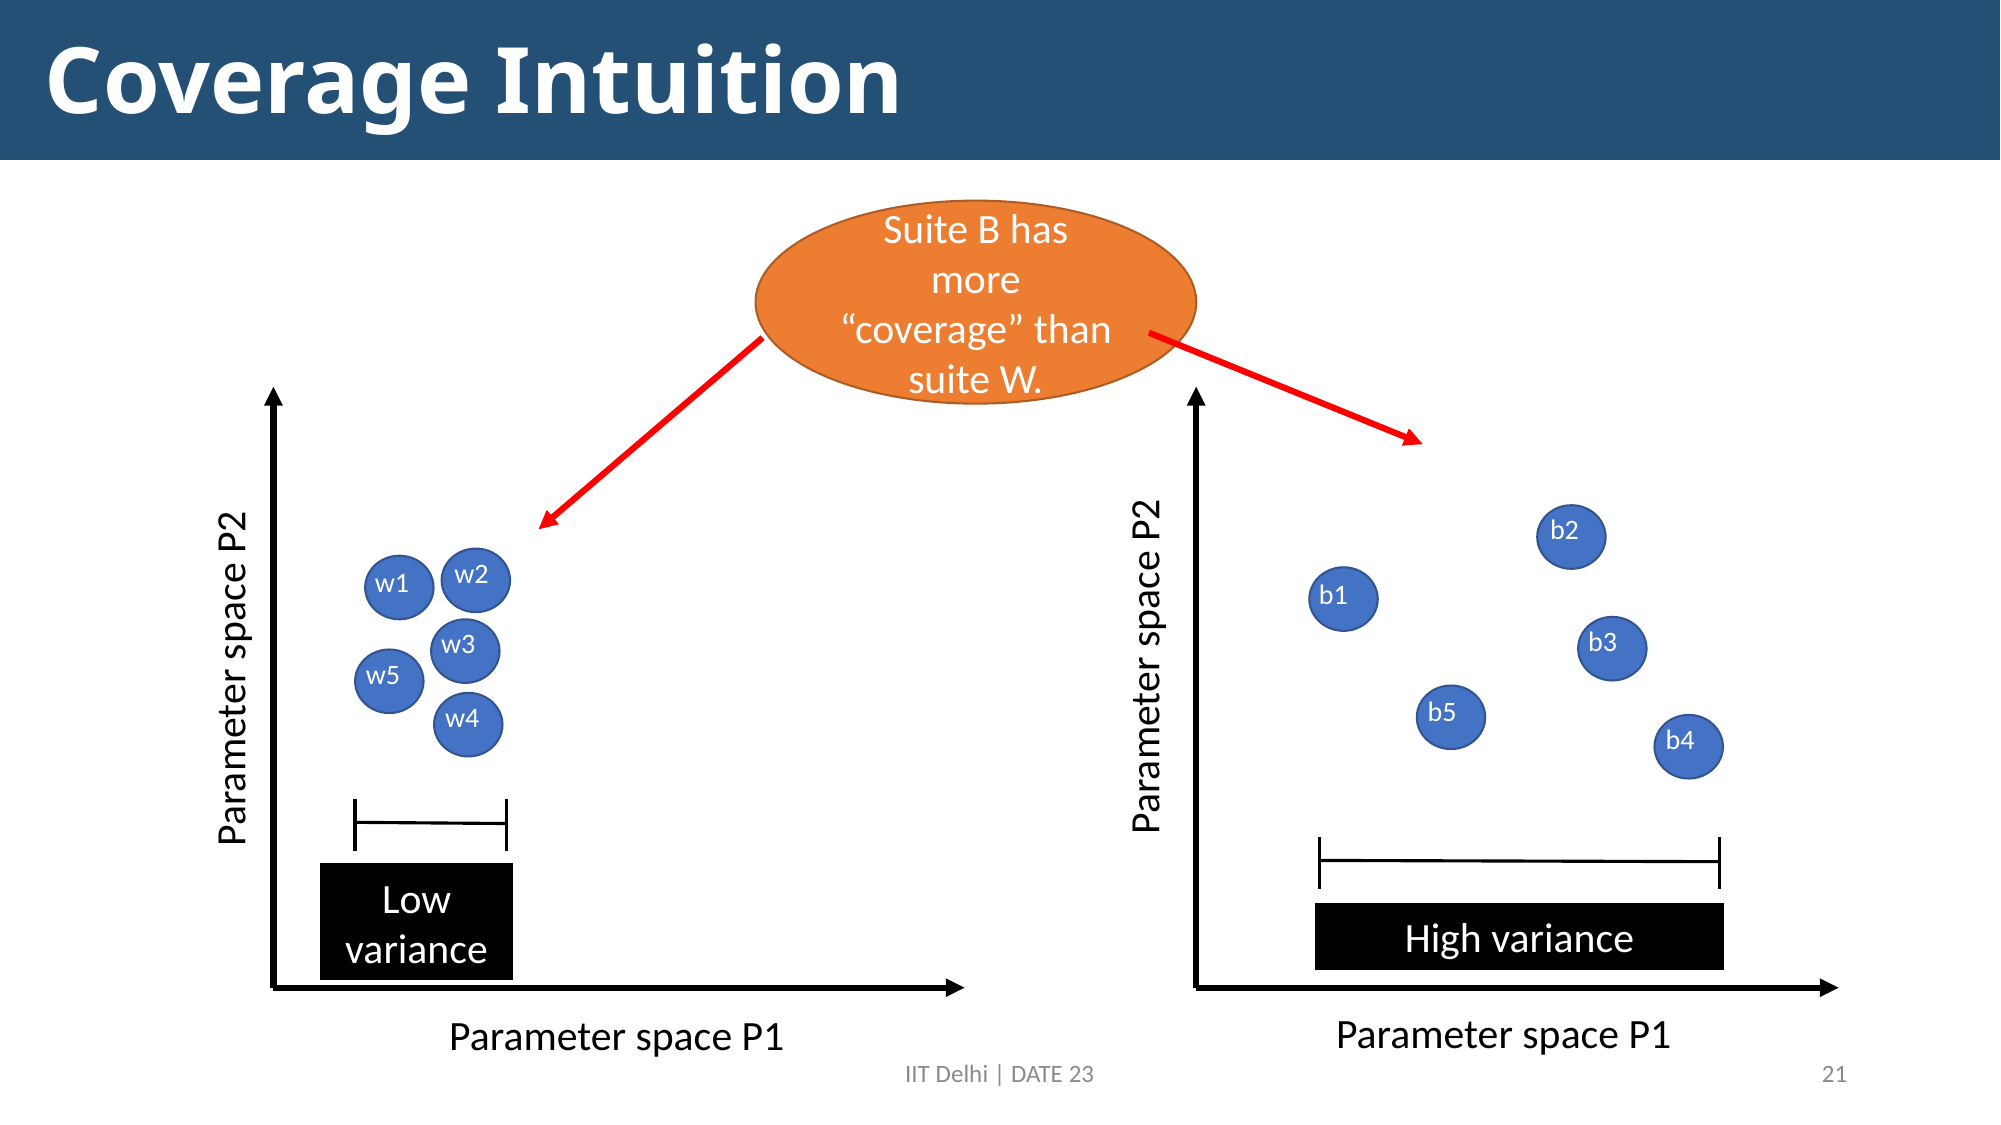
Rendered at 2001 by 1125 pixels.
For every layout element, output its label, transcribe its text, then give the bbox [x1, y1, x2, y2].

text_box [1412, 685, 1486, 750]
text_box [359, 555, 434, 620]
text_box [273, 386, 965, 988]
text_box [321, 798, 512, 981]
text_box Parameter space P2 [1110, 530, 1176, 850]
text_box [538, 200, 1423, 530]
text_box Parameter space P1 [1321, 999, 1687, 1065]
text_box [429, 692, 503, 757]
text_box Parameter space P2 [196, 496, 262, 862]
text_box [1196, 386, 1839, 988]
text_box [1650, 714, 1723, 779]
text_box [425, 618, 500, 683]
footer IIT Delhi | DATE 23 [662, 1042, 1338, 1103]
text_box Coverage Intuition [29, 20, 1971, 148]
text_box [1303, 567, 1378, 631]
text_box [1315, 836, 1724, 970]
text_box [439, 547, 511, 613]
slide_number 21 [1412, 1042, 1863, 1103]
text_box Parameter space P1 [434, 1001, 800, 1067]
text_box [1534, 504, 1606, 569]
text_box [1572, 616, 1647, 681]
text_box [350, 649, 424, 714]
